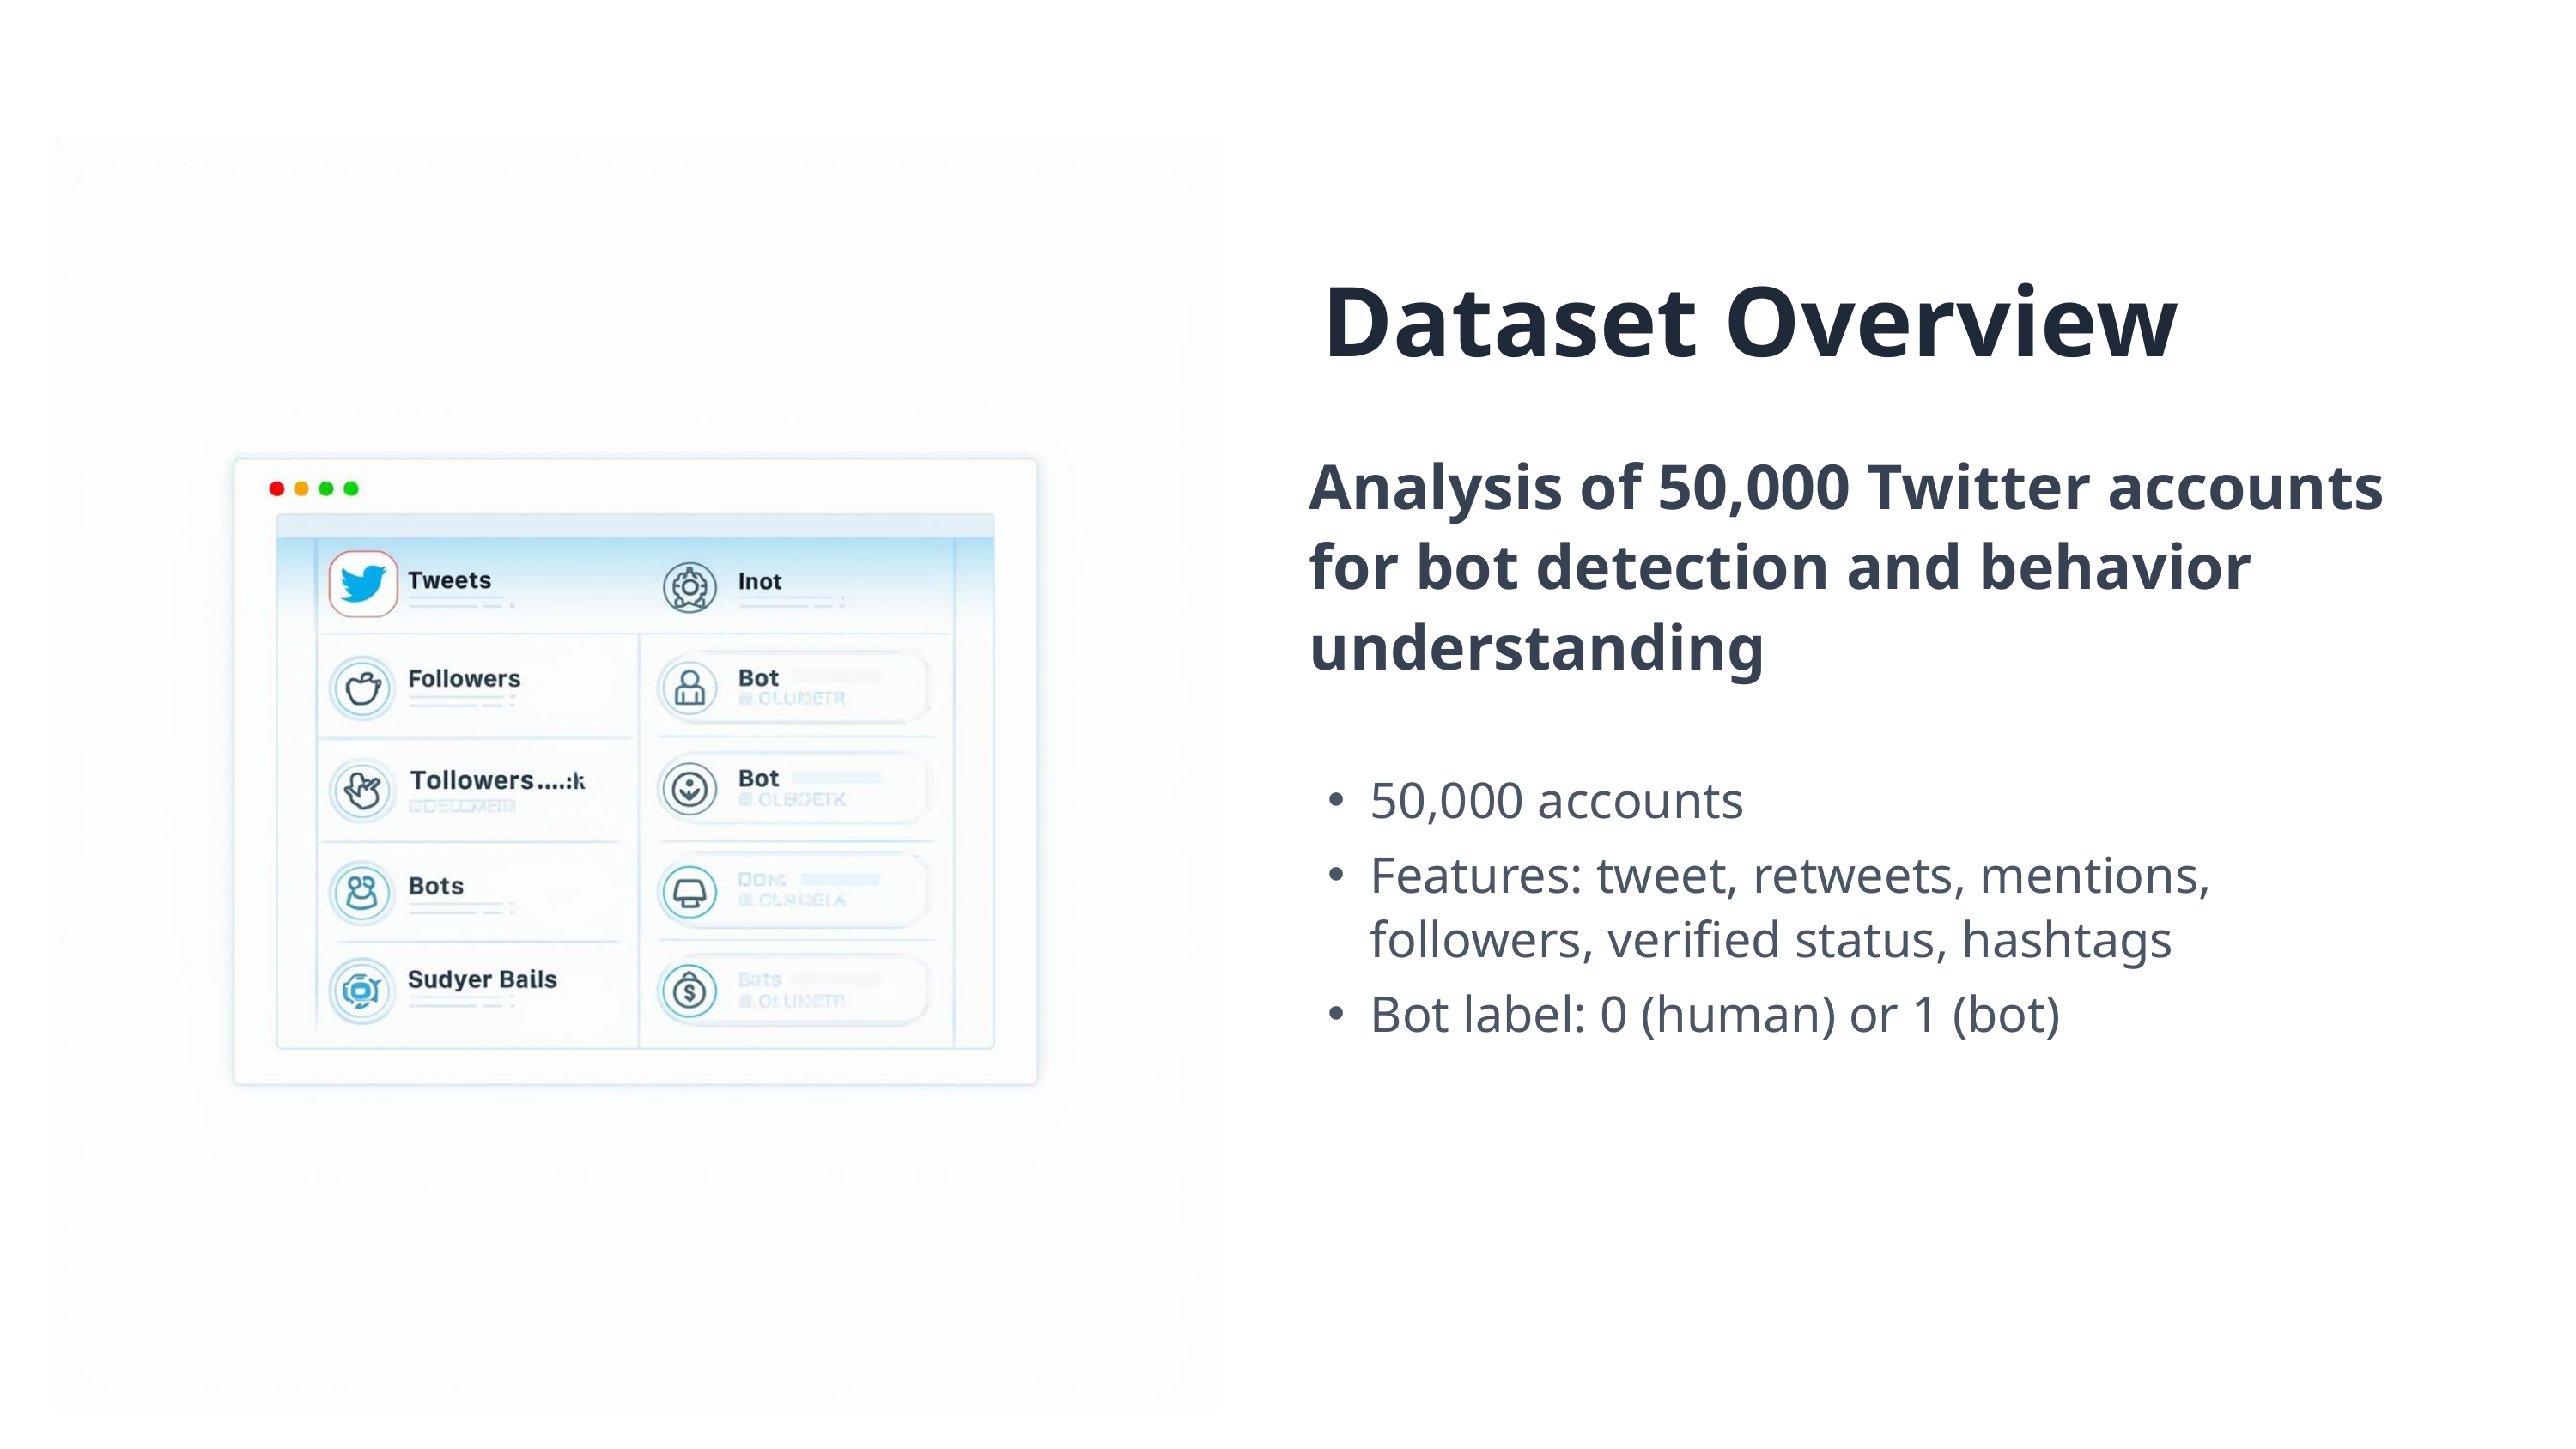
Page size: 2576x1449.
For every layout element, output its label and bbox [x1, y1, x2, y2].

text_box [1285, 195, 2439, 1016]
text_box [53, 136, 1218, 1411]
